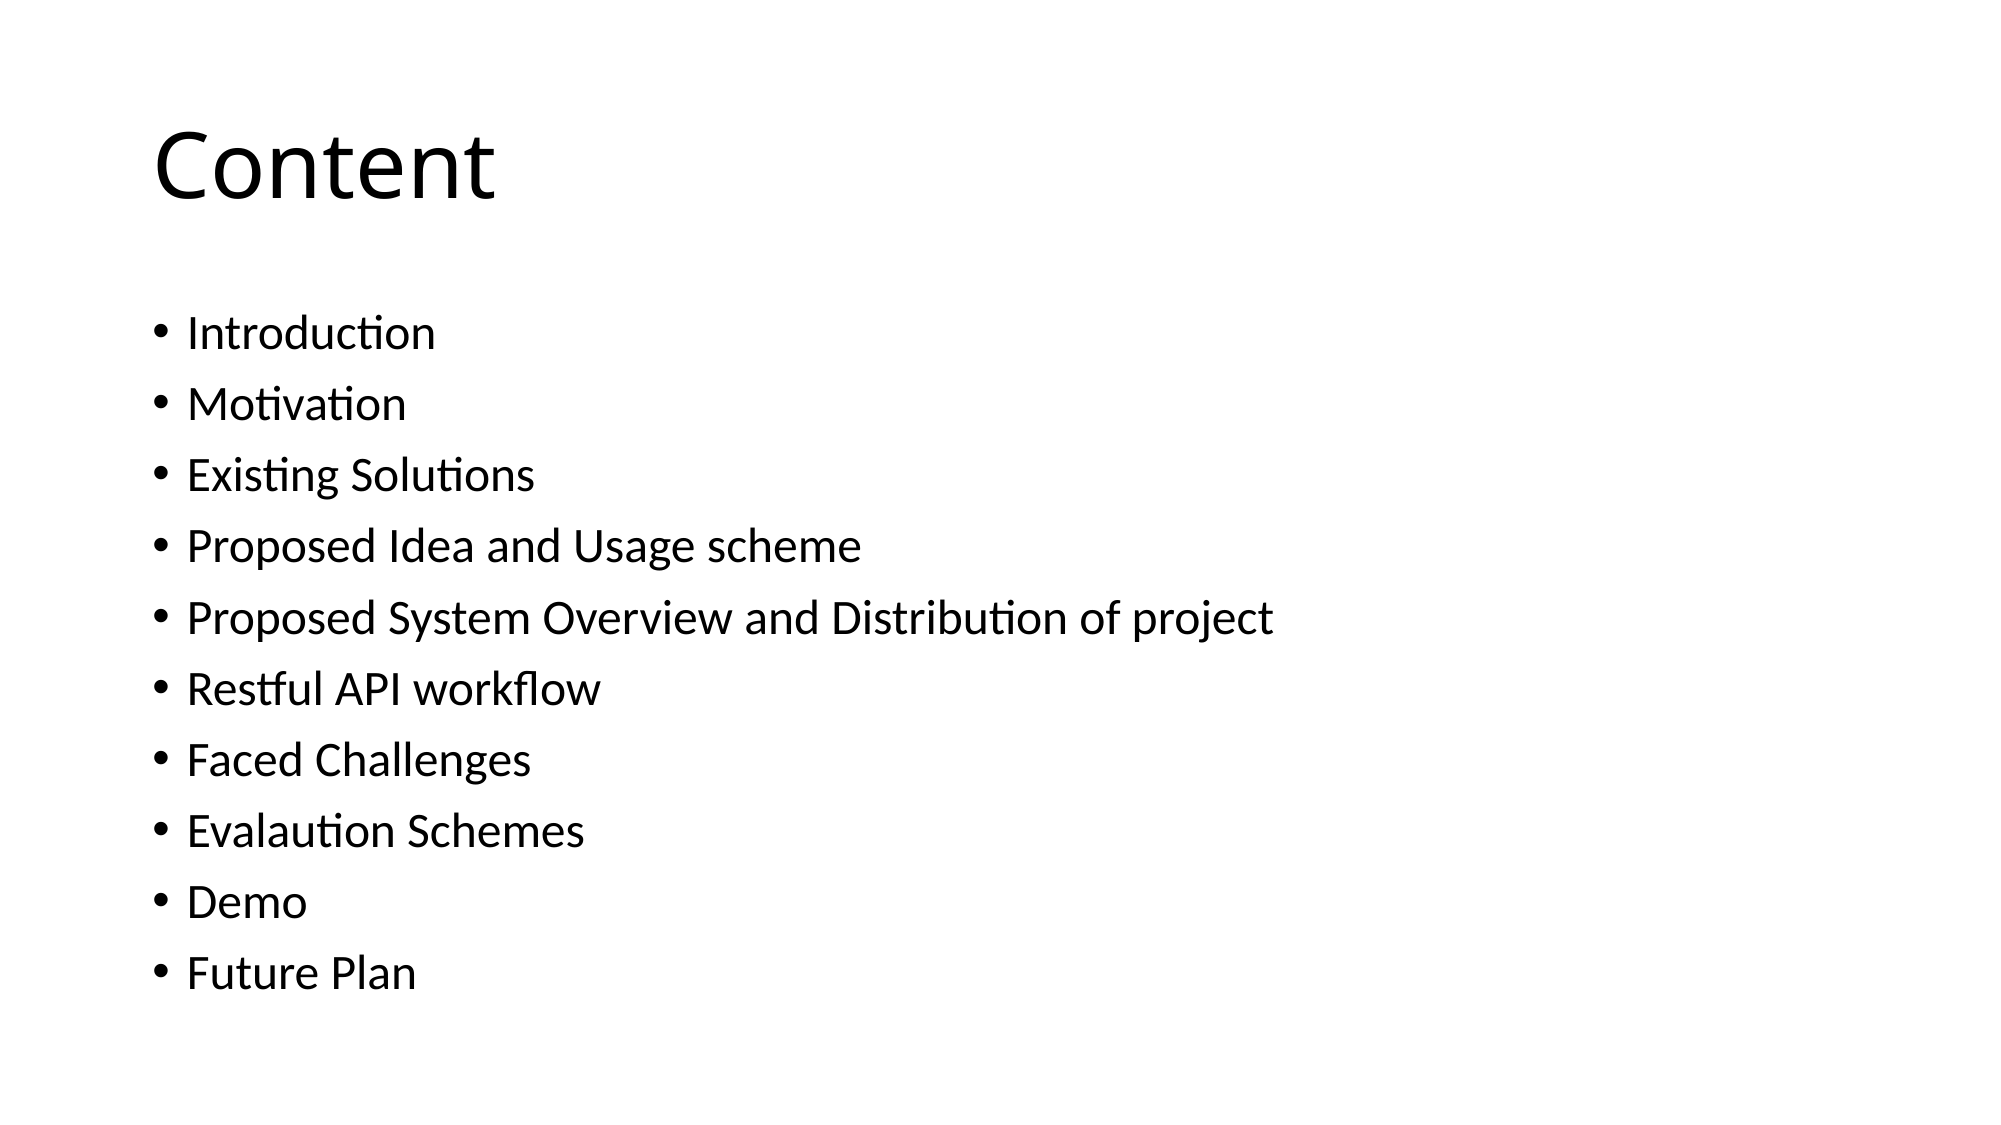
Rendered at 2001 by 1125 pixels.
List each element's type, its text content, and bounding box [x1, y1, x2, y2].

list Introduction Motivation Existing Solutions Proposed Idea and Usage scheme Proposed System Overview and Distribution of project Restful API workflow Faced Challenges Evalaution Schemes Demo Future Plan [137, 299, 1863, 1014]
title Content [137, 59, 1863, 278]
